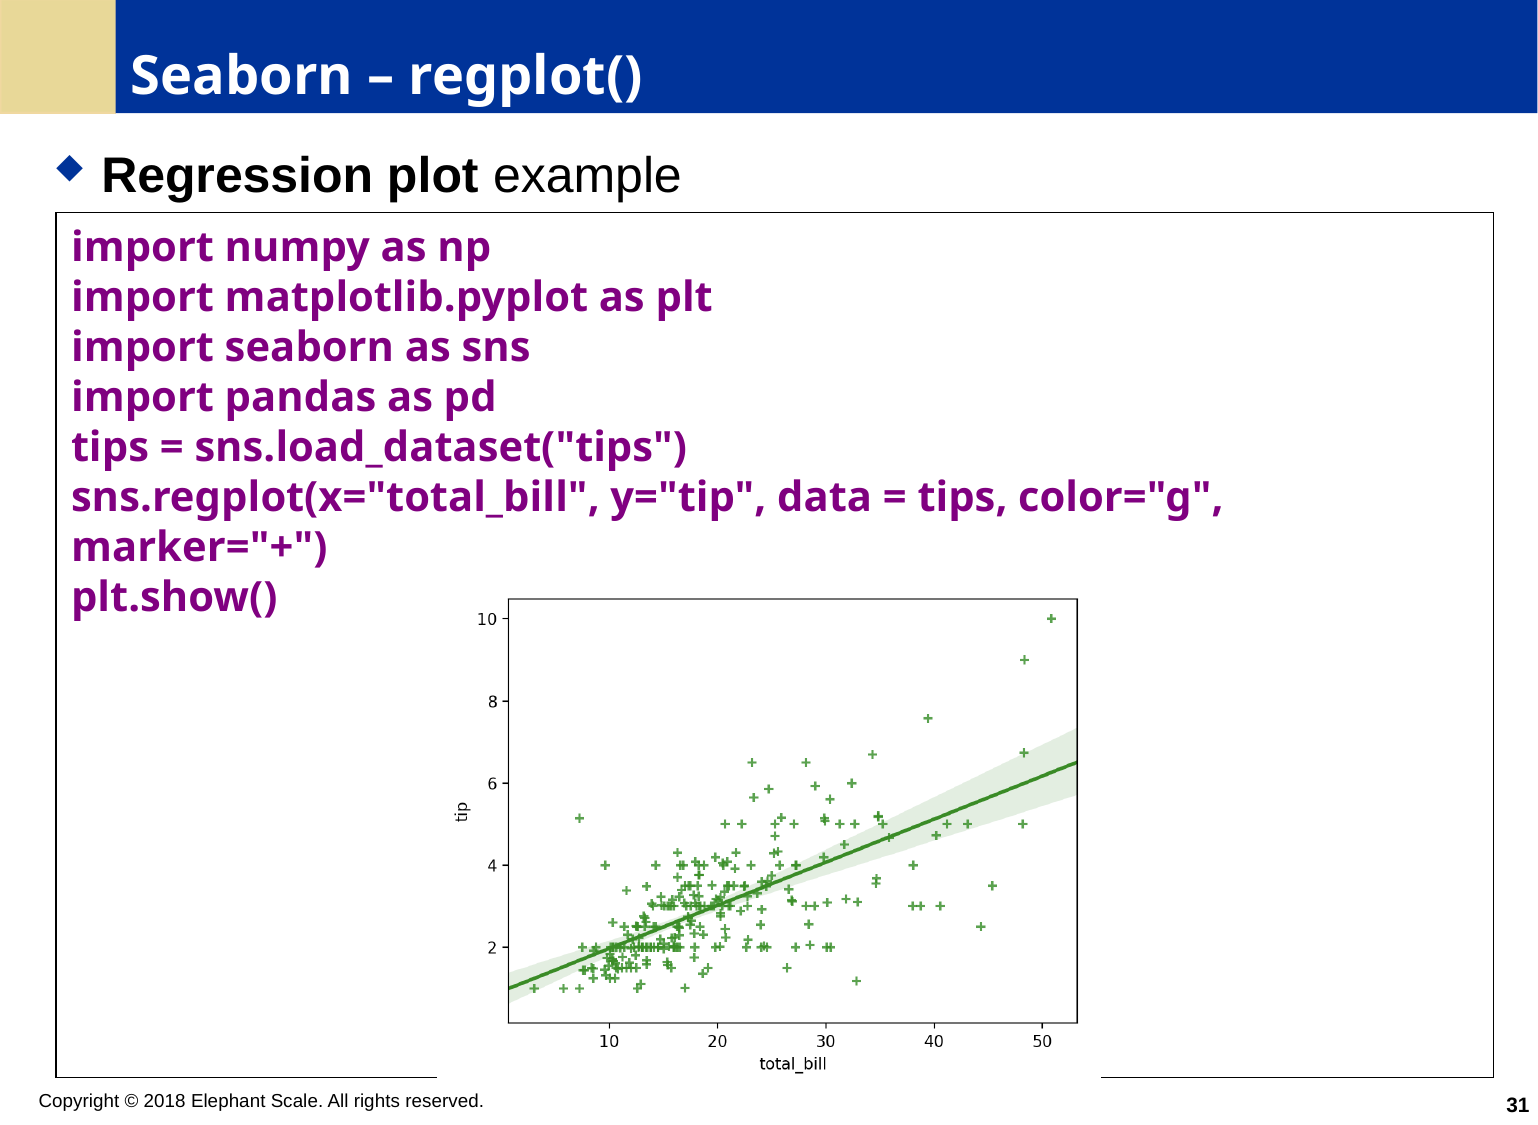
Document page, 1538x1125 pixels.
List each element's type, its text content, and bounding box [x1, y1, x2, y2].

list Regression plot example [38, 134, 1500, 1061]
picture [0, 0, 115, 114]
picture [437, 581, 1101, 1080]
slide_number 31 [1439, 1079, 1530, 1117]
title Seaborn – regplot() [115, 0, 1538, 114]
text_box import numpy as np import matplotlib.pyplot as plt import seaborn as sns import pandas as pd tips = sns.load_dataset("tips") sns.regplot(x="total_bill", y="tip", data = tips, color="g", marker="+") plt.show() [56, 212, 1494, 1078]
footer Copyright © 2018 Elephant Scale. All rights reserved. [38, 1088, 932, 1112]
